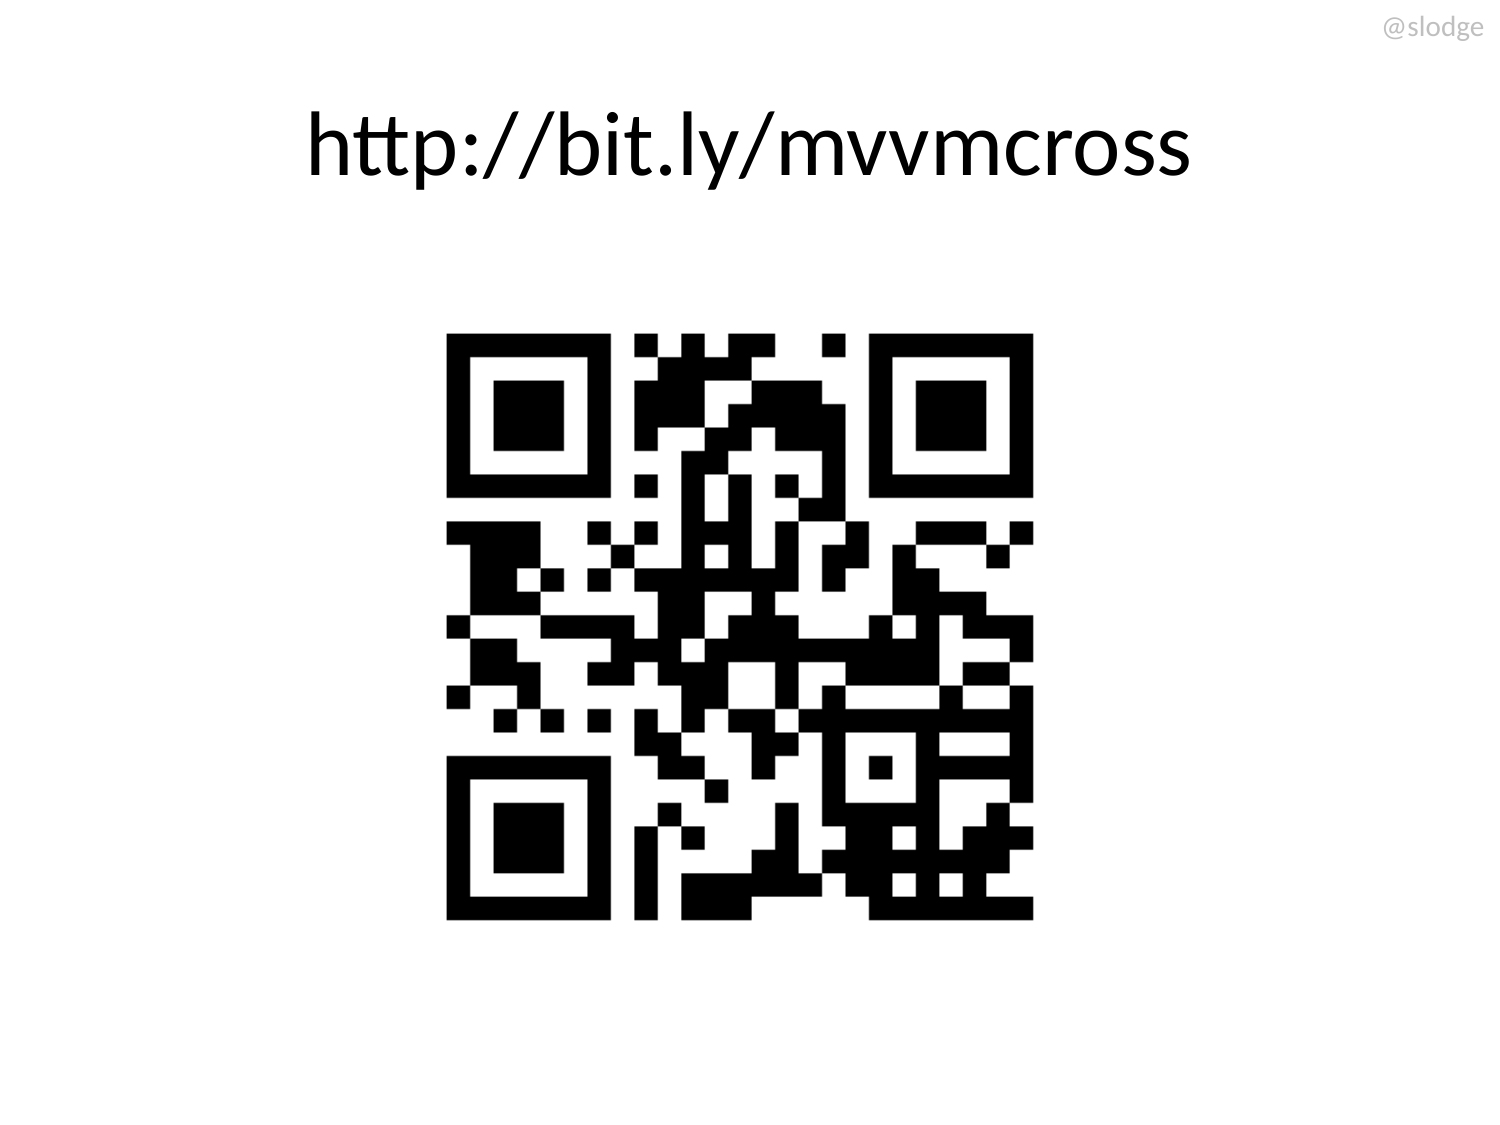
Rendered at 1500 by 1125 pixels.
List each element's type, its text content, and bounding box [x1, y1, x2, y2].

title http://bit.ly/mvvmcross [75, 45, 1425, 233]
picture [349, 237, 1132, 1019]
